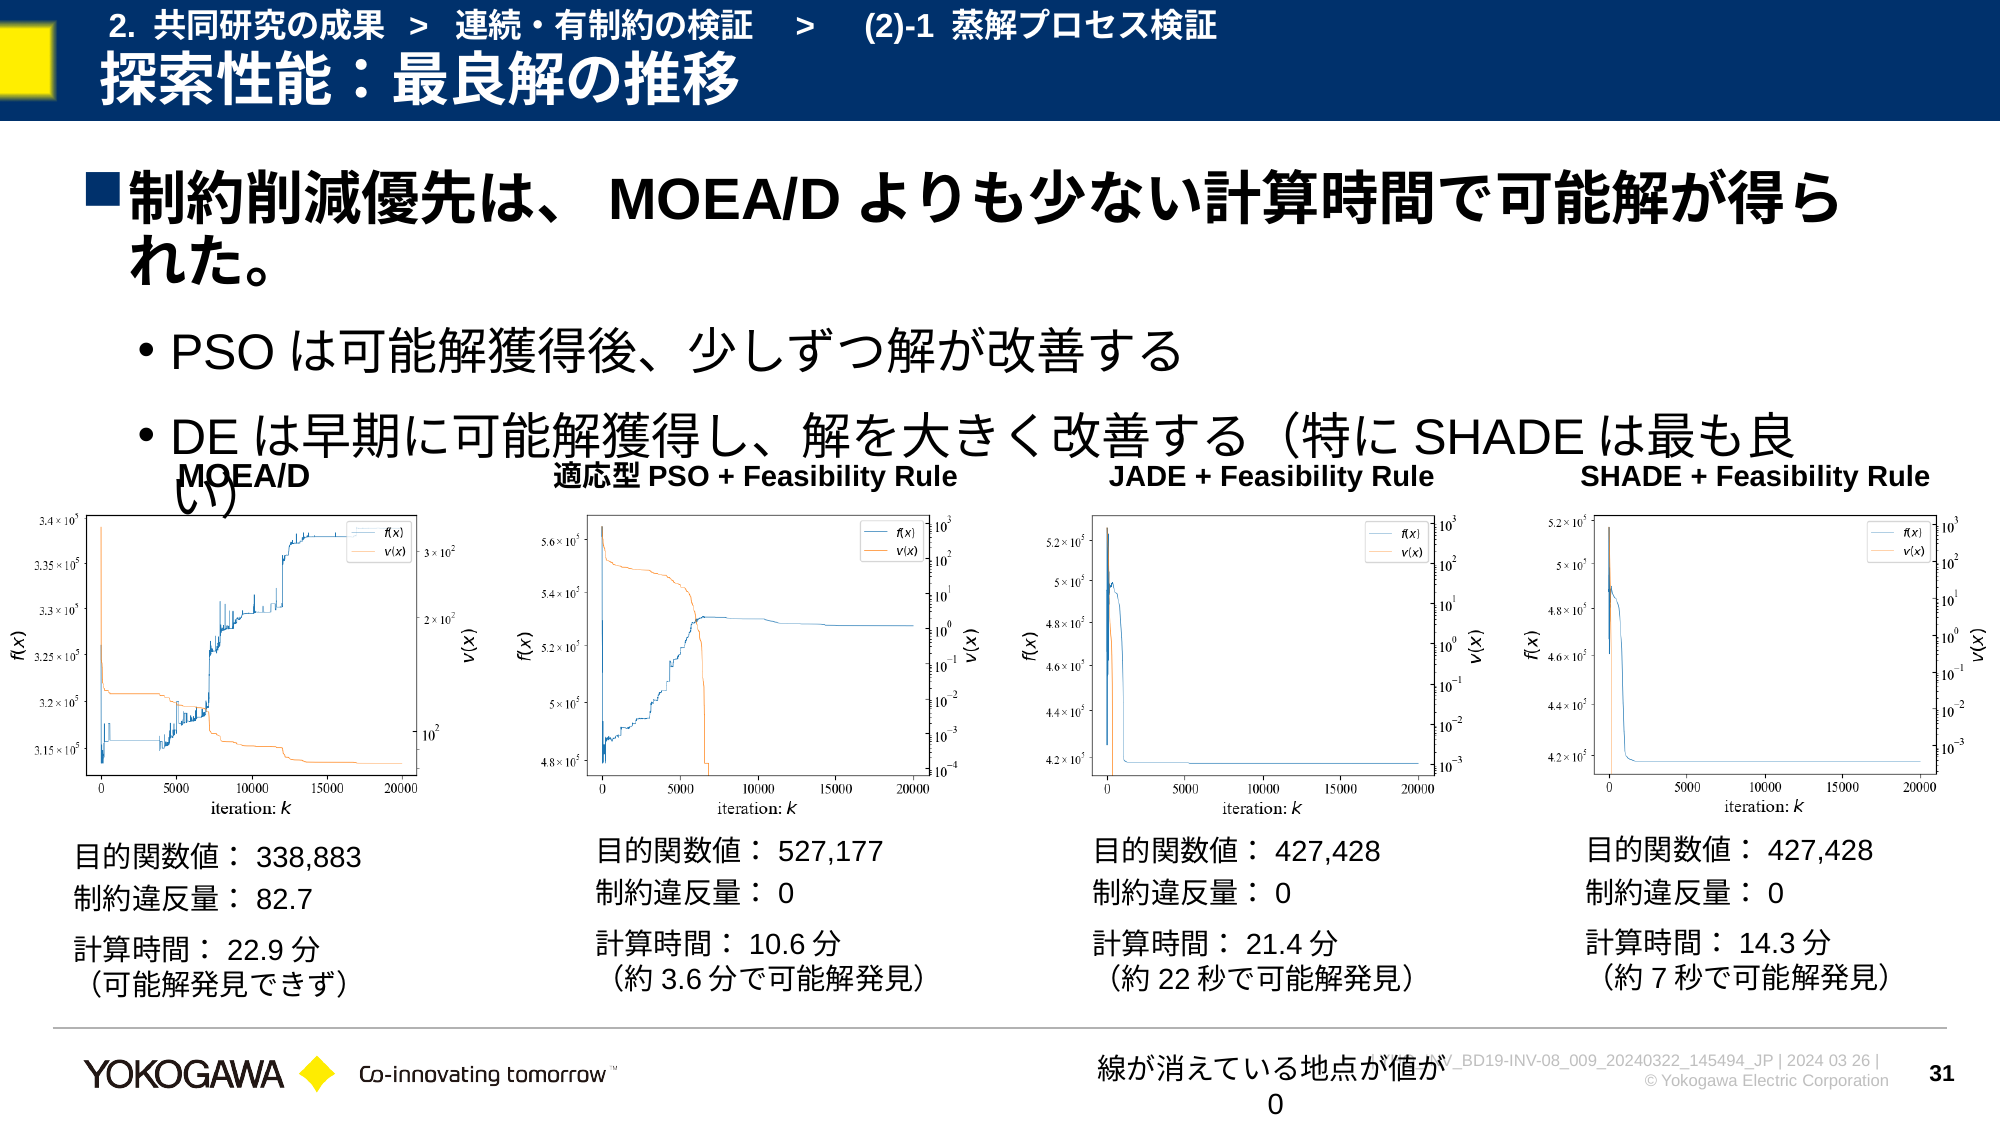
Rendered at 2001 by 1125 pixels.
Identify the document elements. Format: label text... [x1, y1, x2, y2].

picture [1515, 506, 1995, 823]
text_box 適応型PSO + Feasibility Rule [521, 449, 991, 500]
text_box MOEA/D [101, 447, 387, 502]
picture [1, 504, 487, 825]
text_box 制約削減優先は、MOEA/Dよりも少ない計算時間で可能解が得られた。 PSOは可能解獲得後、少しずつ解が改善する DEは早期に可能解獲得し、解を大きく改善する（特にSHADEは最も良い） [66, 161, 1905, 301]
text_box 計算時間：22.9分 （可能解発見できず） [59, 923, 441, 1009]
title 探索性能：最良解の推移 [84, 39, 1955, 125]
text_box 計算時間：10.6分 （約3.6分で可能解発見） [580, 917, 963, 1003]
text_box 計算時間：14.3分 （約7秒で可能解発見） [1570, 917, 1953, 1002]
picture [83, 1055, 617, 1093]
text_box 2. 共同研究の成果 > 連続・有制約の検証 > (2)-1 蒸解プロセス検証 [93, 0, 1582, 52]
picture [1012, 507, 1493, 825]
text_box SHADE + Feasibility Rule [1542, 449, 1969, 500]
picture [0, 6, 69, 115]
picture [508, 507, 989, 825]
slide_number 31 [1904, 1042, 1970, 1103]
text_box JADE + Feasibility Rule [1058, 449, 1486, 500]
text_box 計算時間：21.4分 （約22秒で可能解発見） [1077, 917, 1460, 1003]
text_box 線が消えている地点が値が0 [1080, 1042, 1472, 1125]
